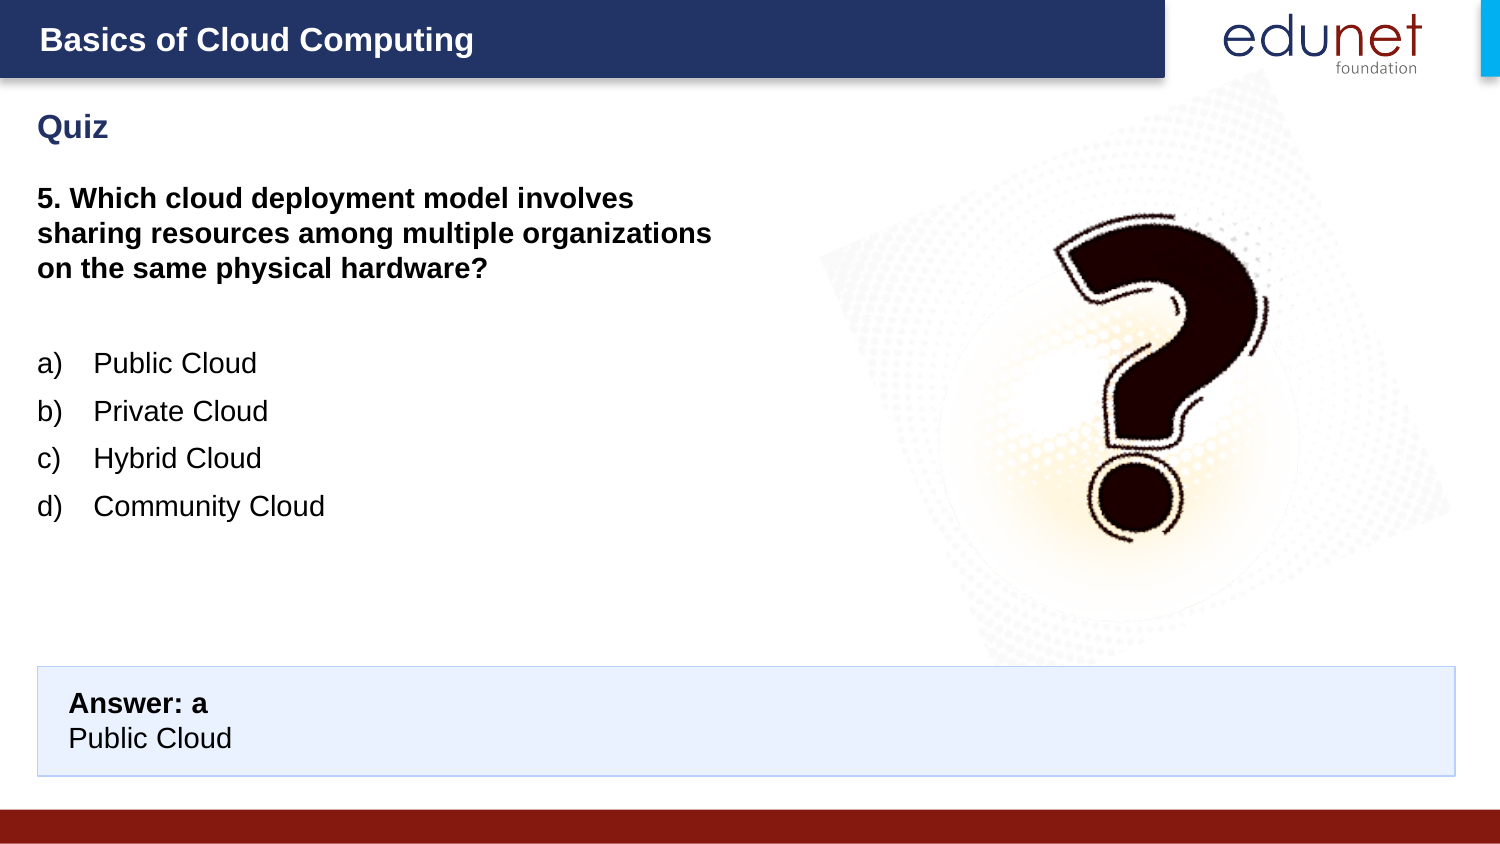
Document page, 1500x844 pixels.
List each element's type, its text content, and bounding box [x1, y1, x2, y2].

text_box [37, 666, 1456, 777]
text_box 5. Which cloud deployment model involves sharing resources among multiple organizations on the same physical hardware? Public Cloud Private Cloud Hybrid Cloud Community Cloud [22, 164, 750, 564]
picture [821, 11, 1452, 666]
text_box Quiz [22, 90, 504, 143]
